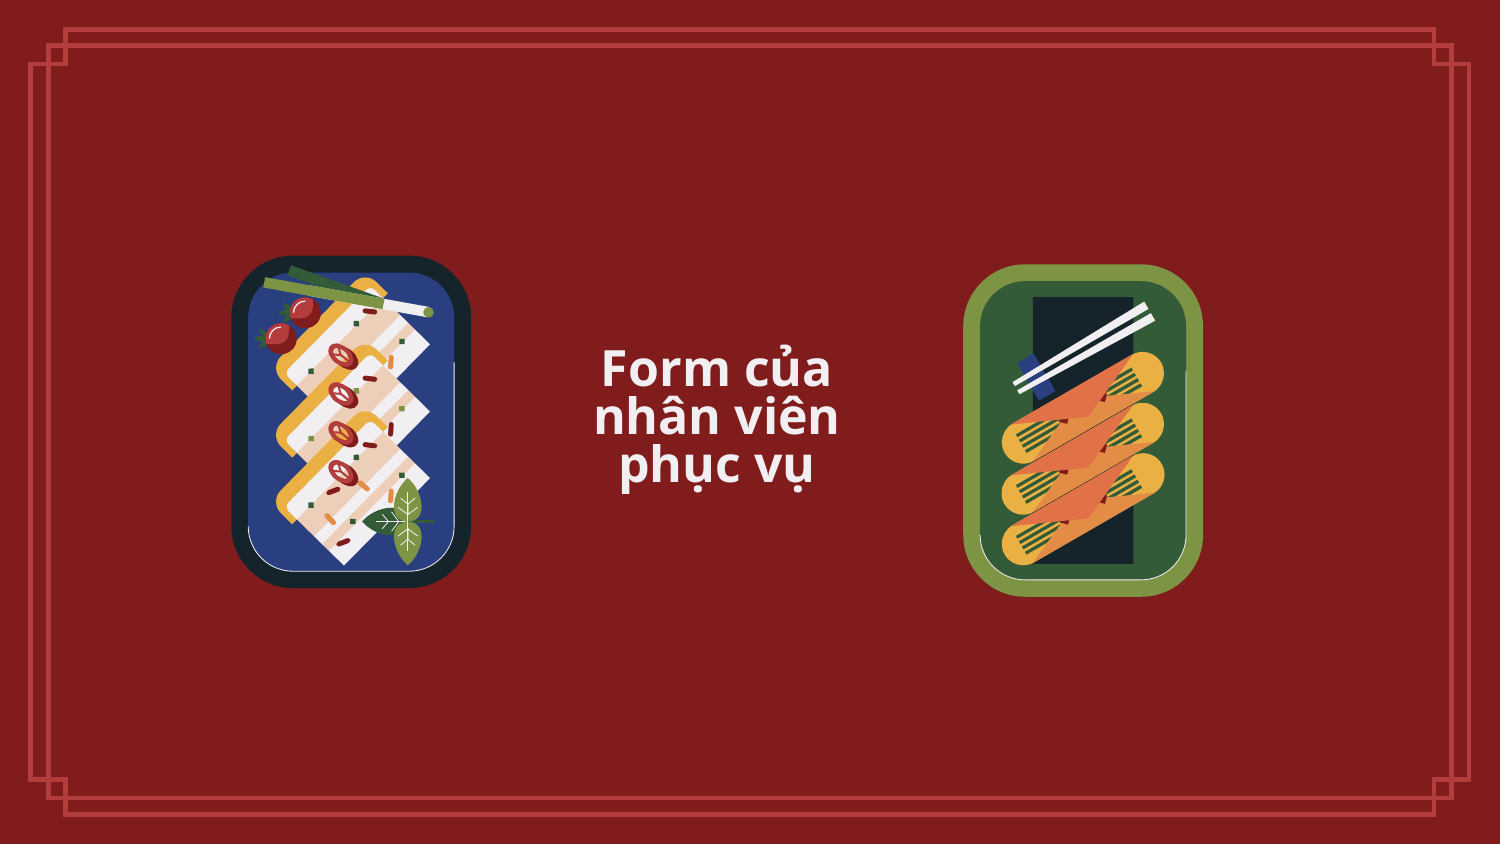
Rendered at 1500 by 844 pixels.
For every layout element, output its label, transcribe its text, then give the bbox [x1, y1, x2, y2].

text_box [184, 301, 518, 542]
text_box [916, 310, 1250, 551]
title Form của nhân viên phục vụ [536, 360, 897, 480]
